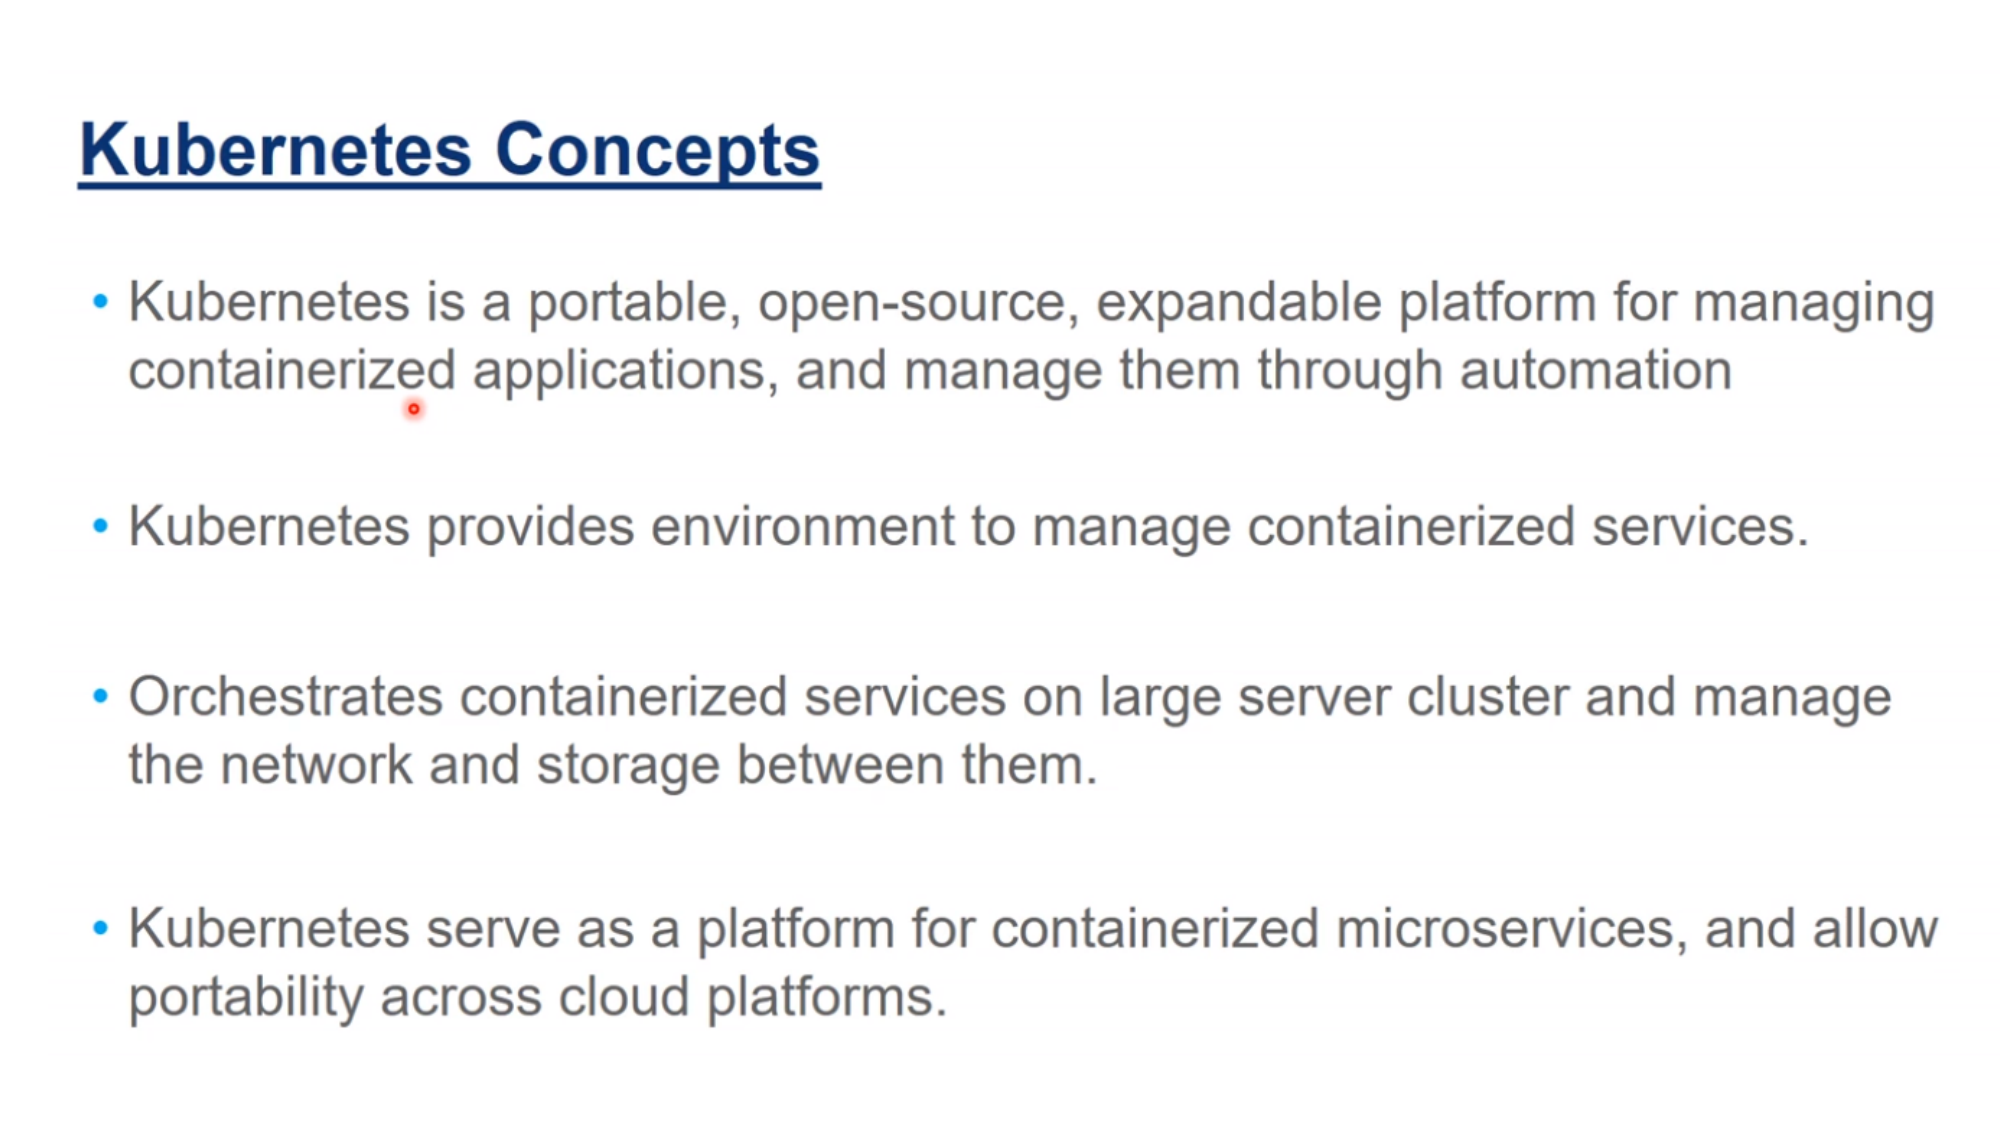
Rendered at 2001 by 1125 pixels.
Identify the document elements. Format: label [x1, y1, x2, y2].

picture [48, 56, 2000, 1069]
